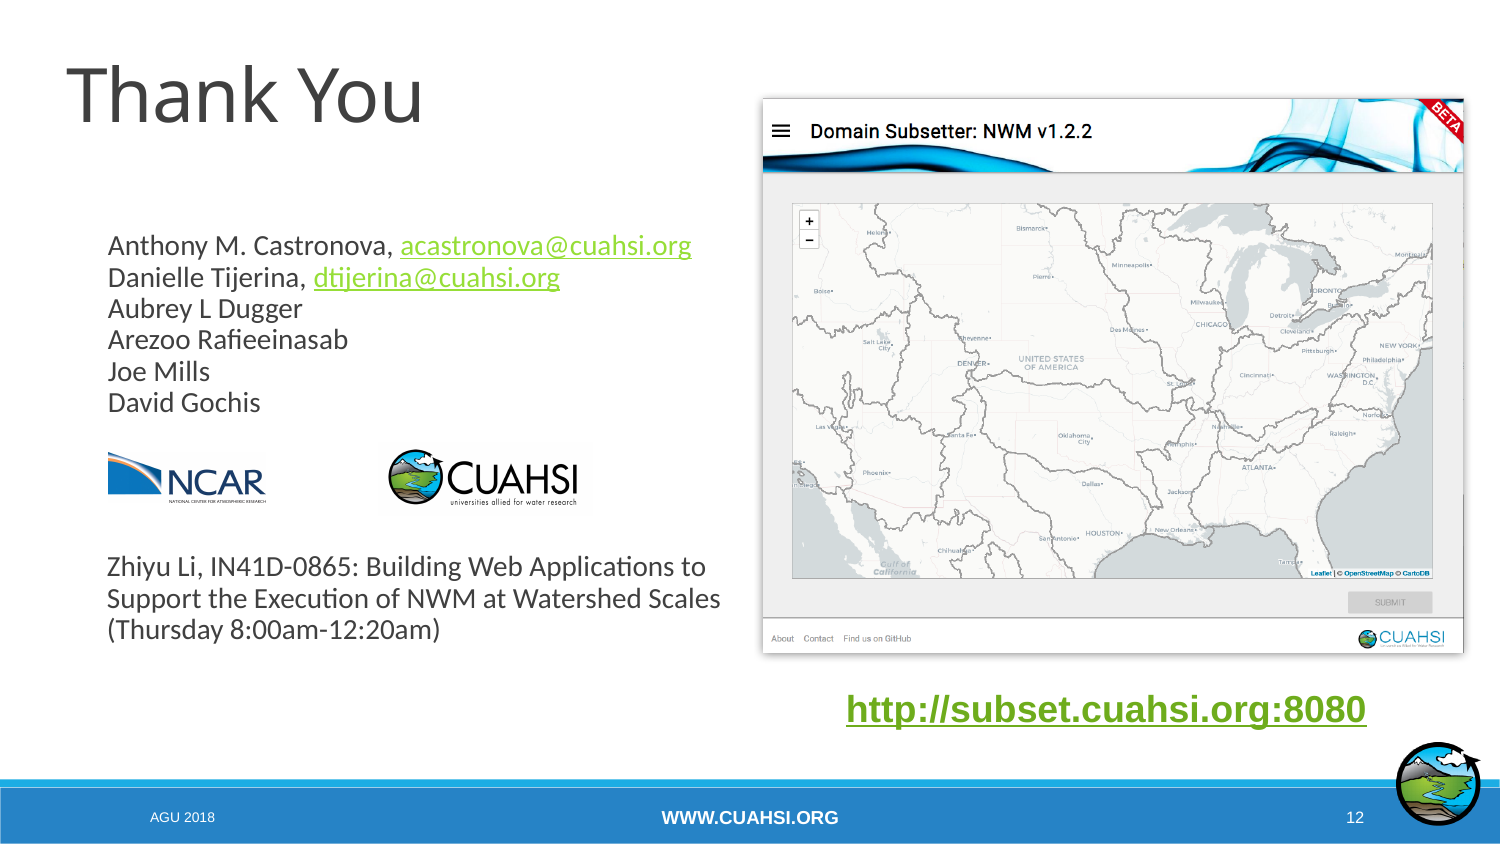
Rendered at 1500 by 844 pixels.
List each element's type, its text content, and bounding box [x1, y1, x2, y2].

text_box Zhiyu Li, IN41D-0865: Building Web Applications to Support the Execution of NWM at Watershed Scales (Thursday 8:00am-12:20am) [91, 536, 749, 720]
picture [1396, 742, 1481, 827]
slide_number AGU 2018 [135, 794, 440, 840]
title Thank You [51, 46, 1449, 141]
picture [107, 452, 266, 504]
text_box http://subset.cuahsi.org:8080 [763, 677, 1449, 738]
slide_number 12 [1218, 794, 1380, 840]
picture [763, 97, 1465, 653]
picture [377, 442, 593, 517]
footer www.cuahsi.org [453, 794, 1047, 840]
text_box Anthony M. Castronova, acastronova@cuahsi.org Danielle Tijerina, dtijerina@cuahsi.org Aubrey L Dugger Arezoo Rafieeinasab Joe Mills David Gochis [93, 215, 750, 468]
